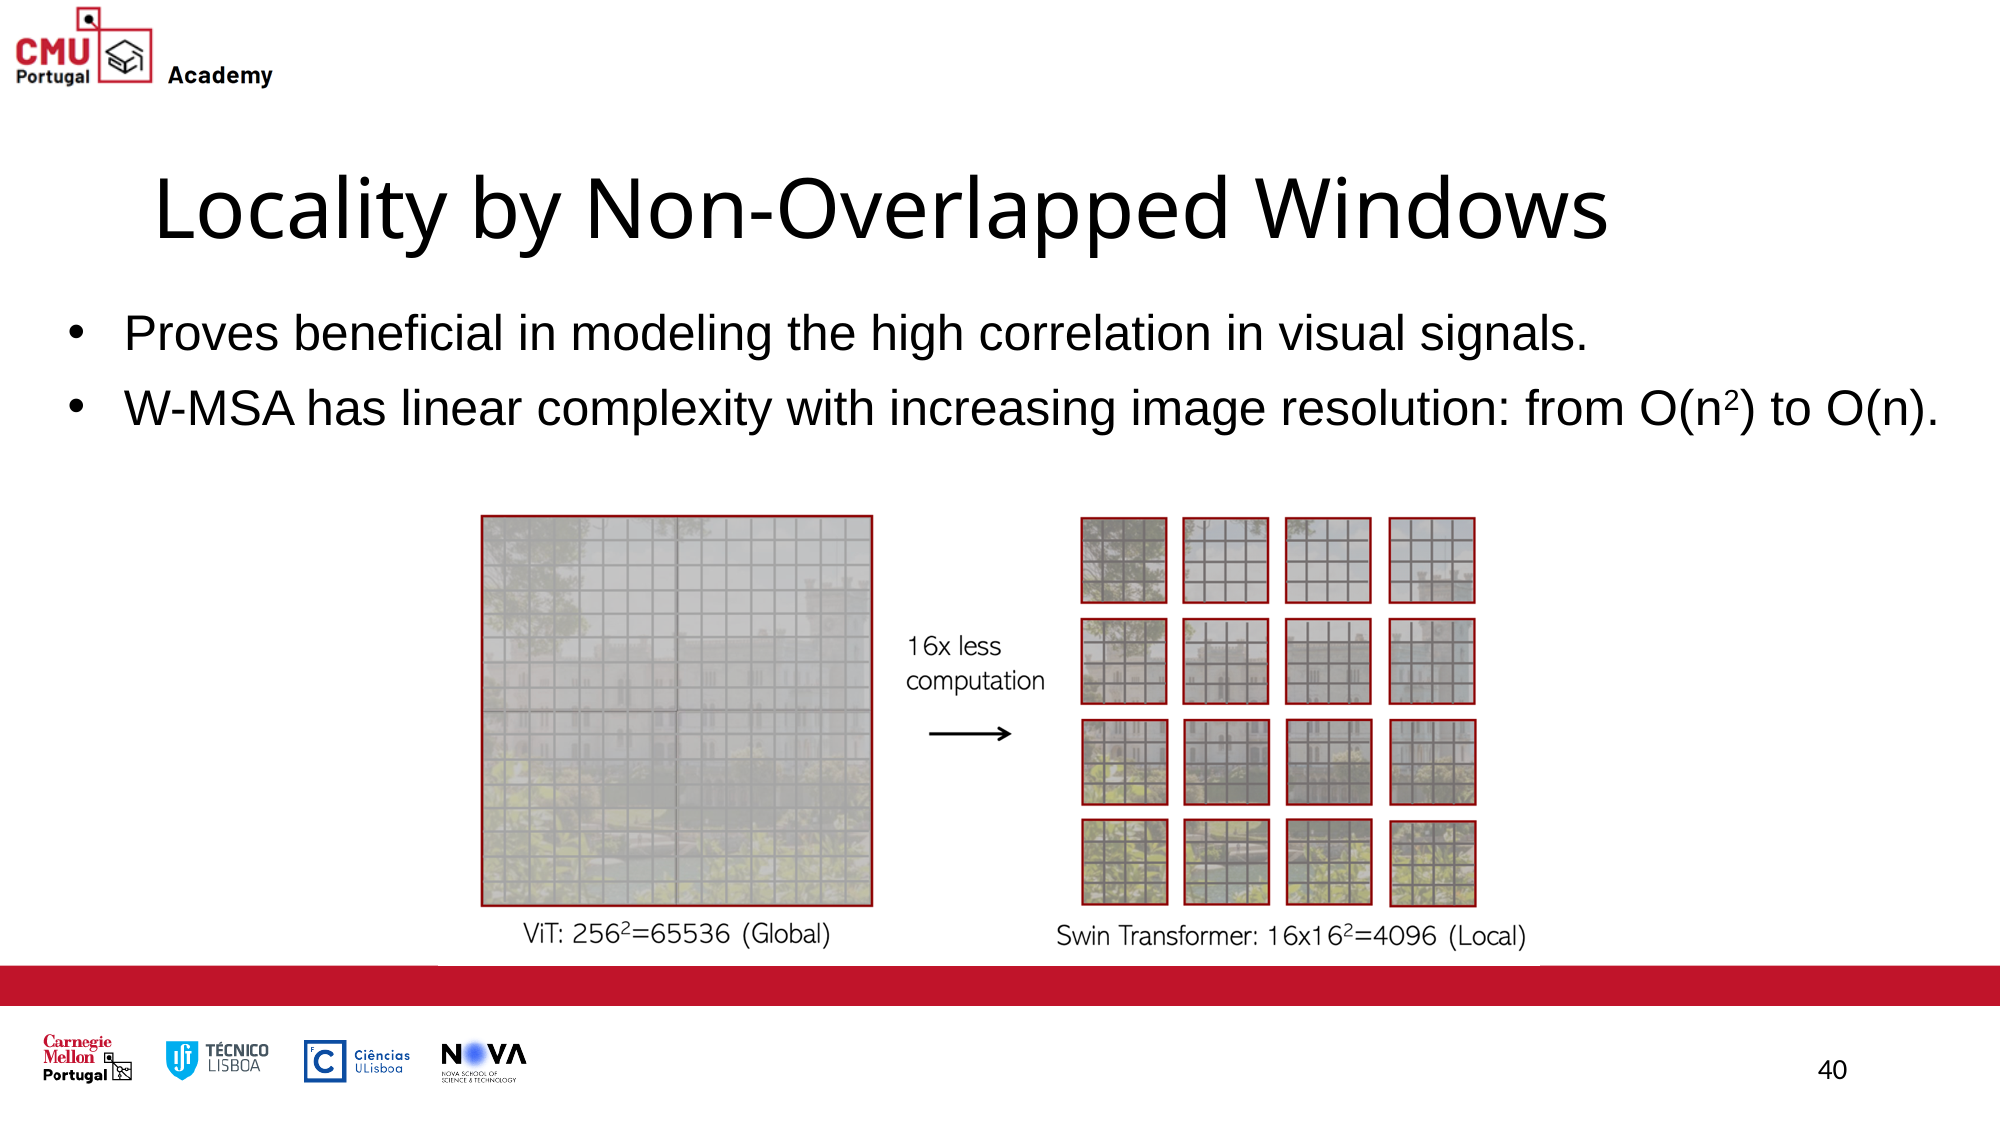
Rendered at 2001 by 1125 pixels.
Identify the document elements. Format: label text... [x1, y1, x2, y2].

title Locality by Non-Overlapped Windows [137, 145, 1863, 278]
slide_number 40 [1412, 1042, 1863, 1103]
picture [438, 475, 1541, 966]
picture [5, 3, 275, 92]
picture [0, 1011, 583, 1110]
list Proves beneficial in modeling the high correlation in visual signals. W-MSA has linear complexity with increasing image resolution: from O(n2) to O(n). [34, 299, 1966, 936]
